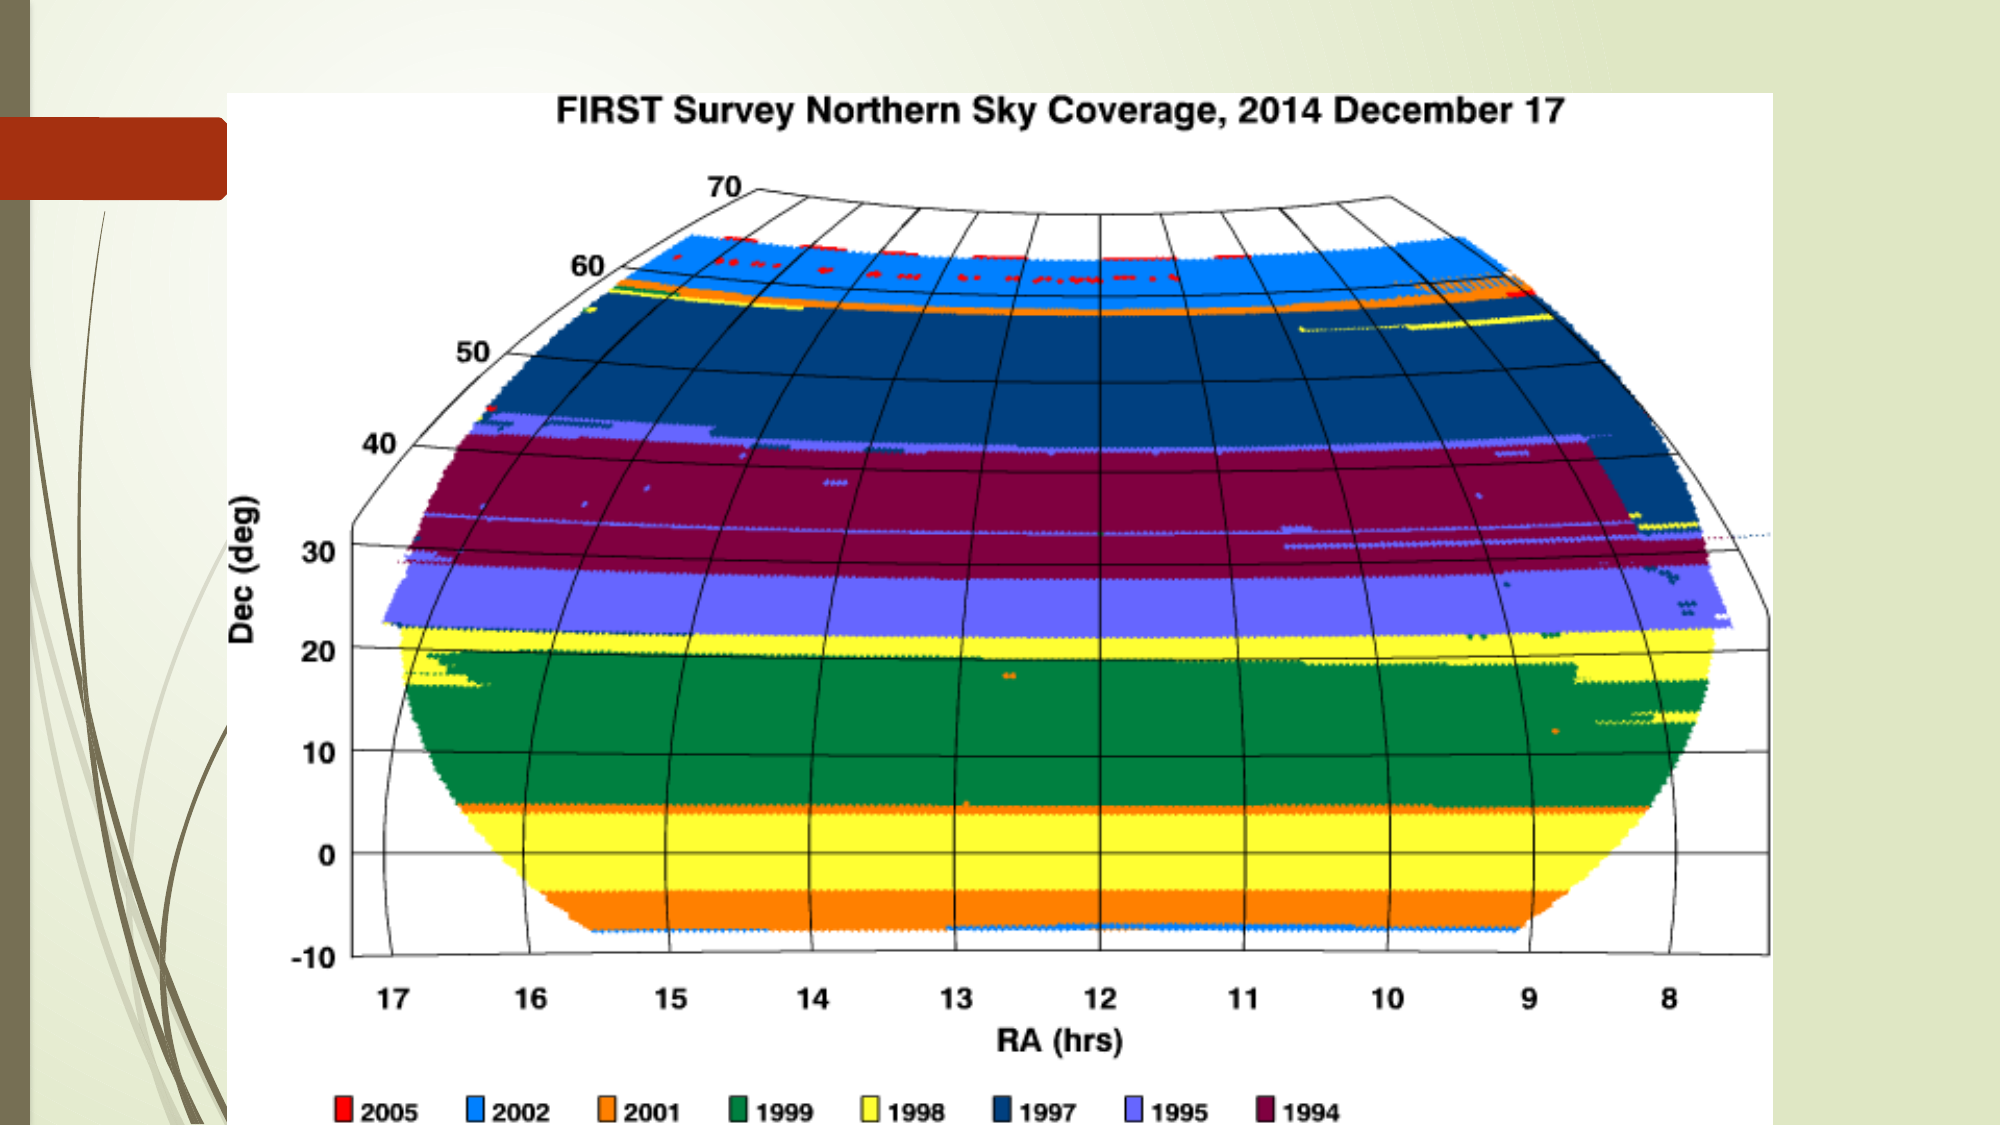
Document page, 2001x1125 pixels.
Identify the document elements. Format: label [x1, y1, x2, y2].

picture [226, 93, 1774, 1125]
